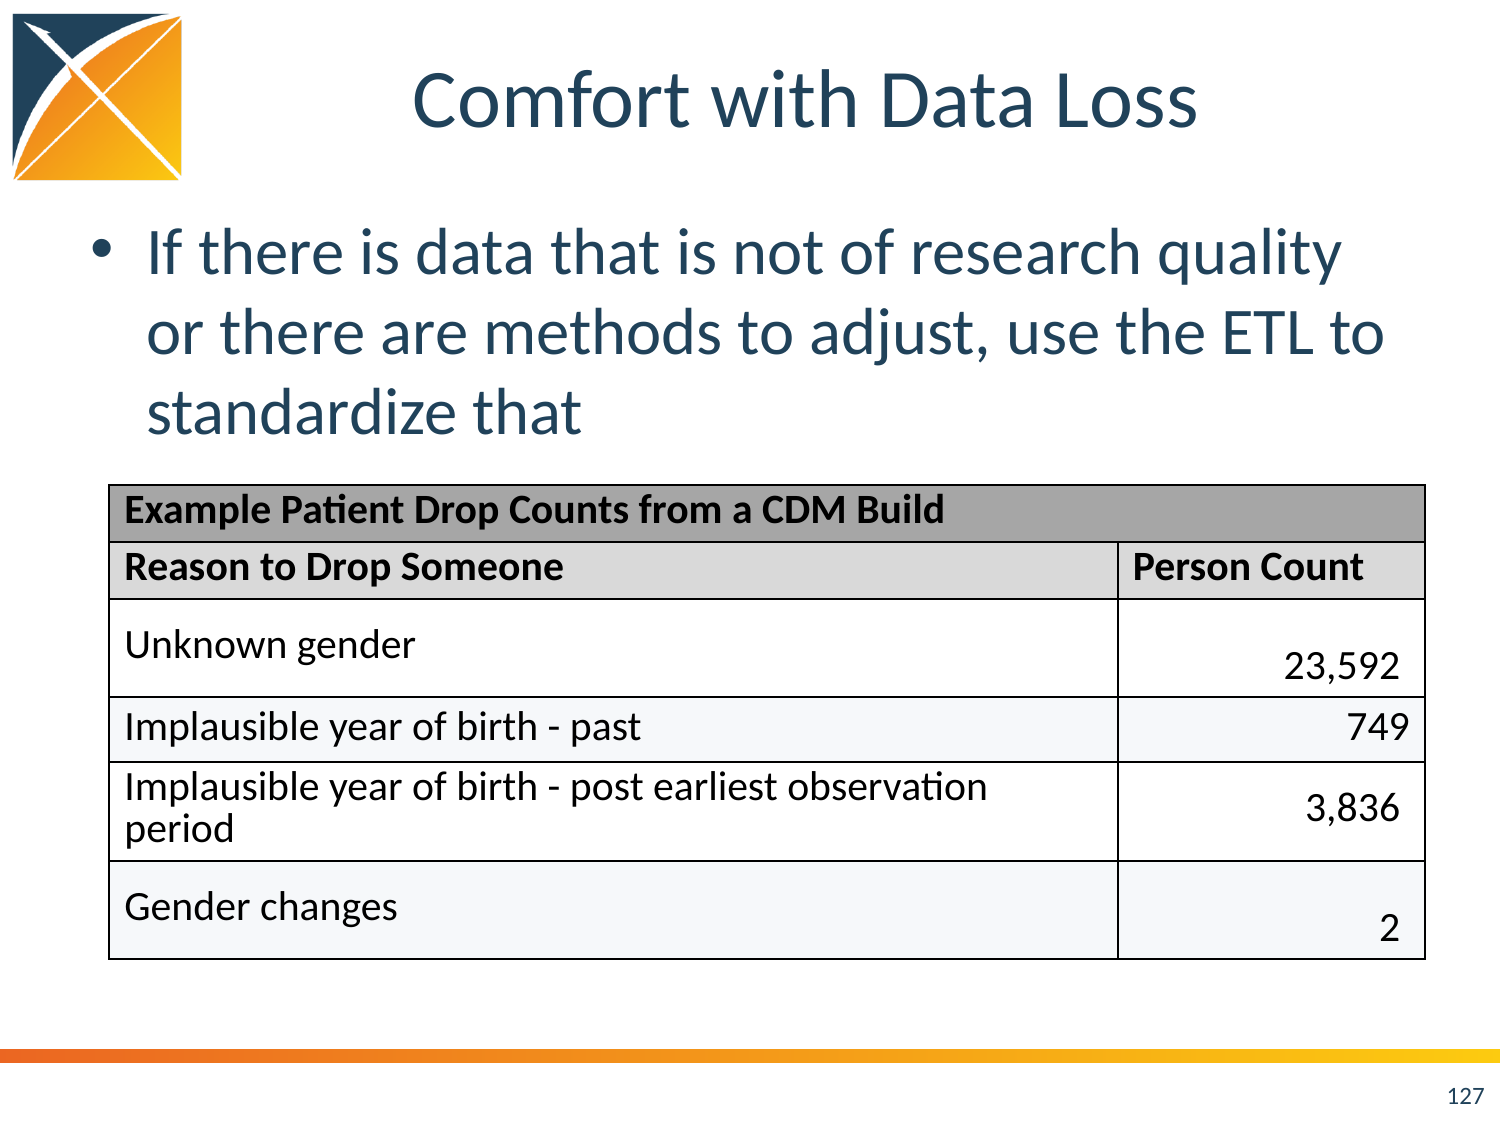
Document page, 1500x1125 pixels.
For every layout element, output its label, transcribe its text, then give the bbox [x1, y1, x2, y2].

table_cell Implausible year of birth - past [110, 698, 1117, 761]
table_cell Reason to Drop Someone [110, 543, 1117, 598]
list If there is data that is not of research quality or there are methods to adjust, use the ETL to standardize that [75, 200, 1425, 1005]
picture [0, 0, 206, 200]
table_cell Unknown gender [110, 600, 1117, 696]
table_cell 749 [1119, 698, 1424, 761]
title Comfort with Data Loss [187, 24, 1425, 163]
table_cell Implausible year of birth - post earliest observation period [110, 763, 1117, 860]
table_cell Gender changes [110, 862, 1117, 958]
table_cell 23,592 [1119, 600, 1424, 696]
table_header Example Patient Drop Counts from a CDM Build [110, 486, 1424, 541]
table_cell 2 [1119, 862, 1424, 958]
slide_number 127 [1149, 1065, 1500, 1125]
table_cell Person Count [1119, 543, 1424, 598]
table_cell 3,836 [1119, 763, 1424, 860]
